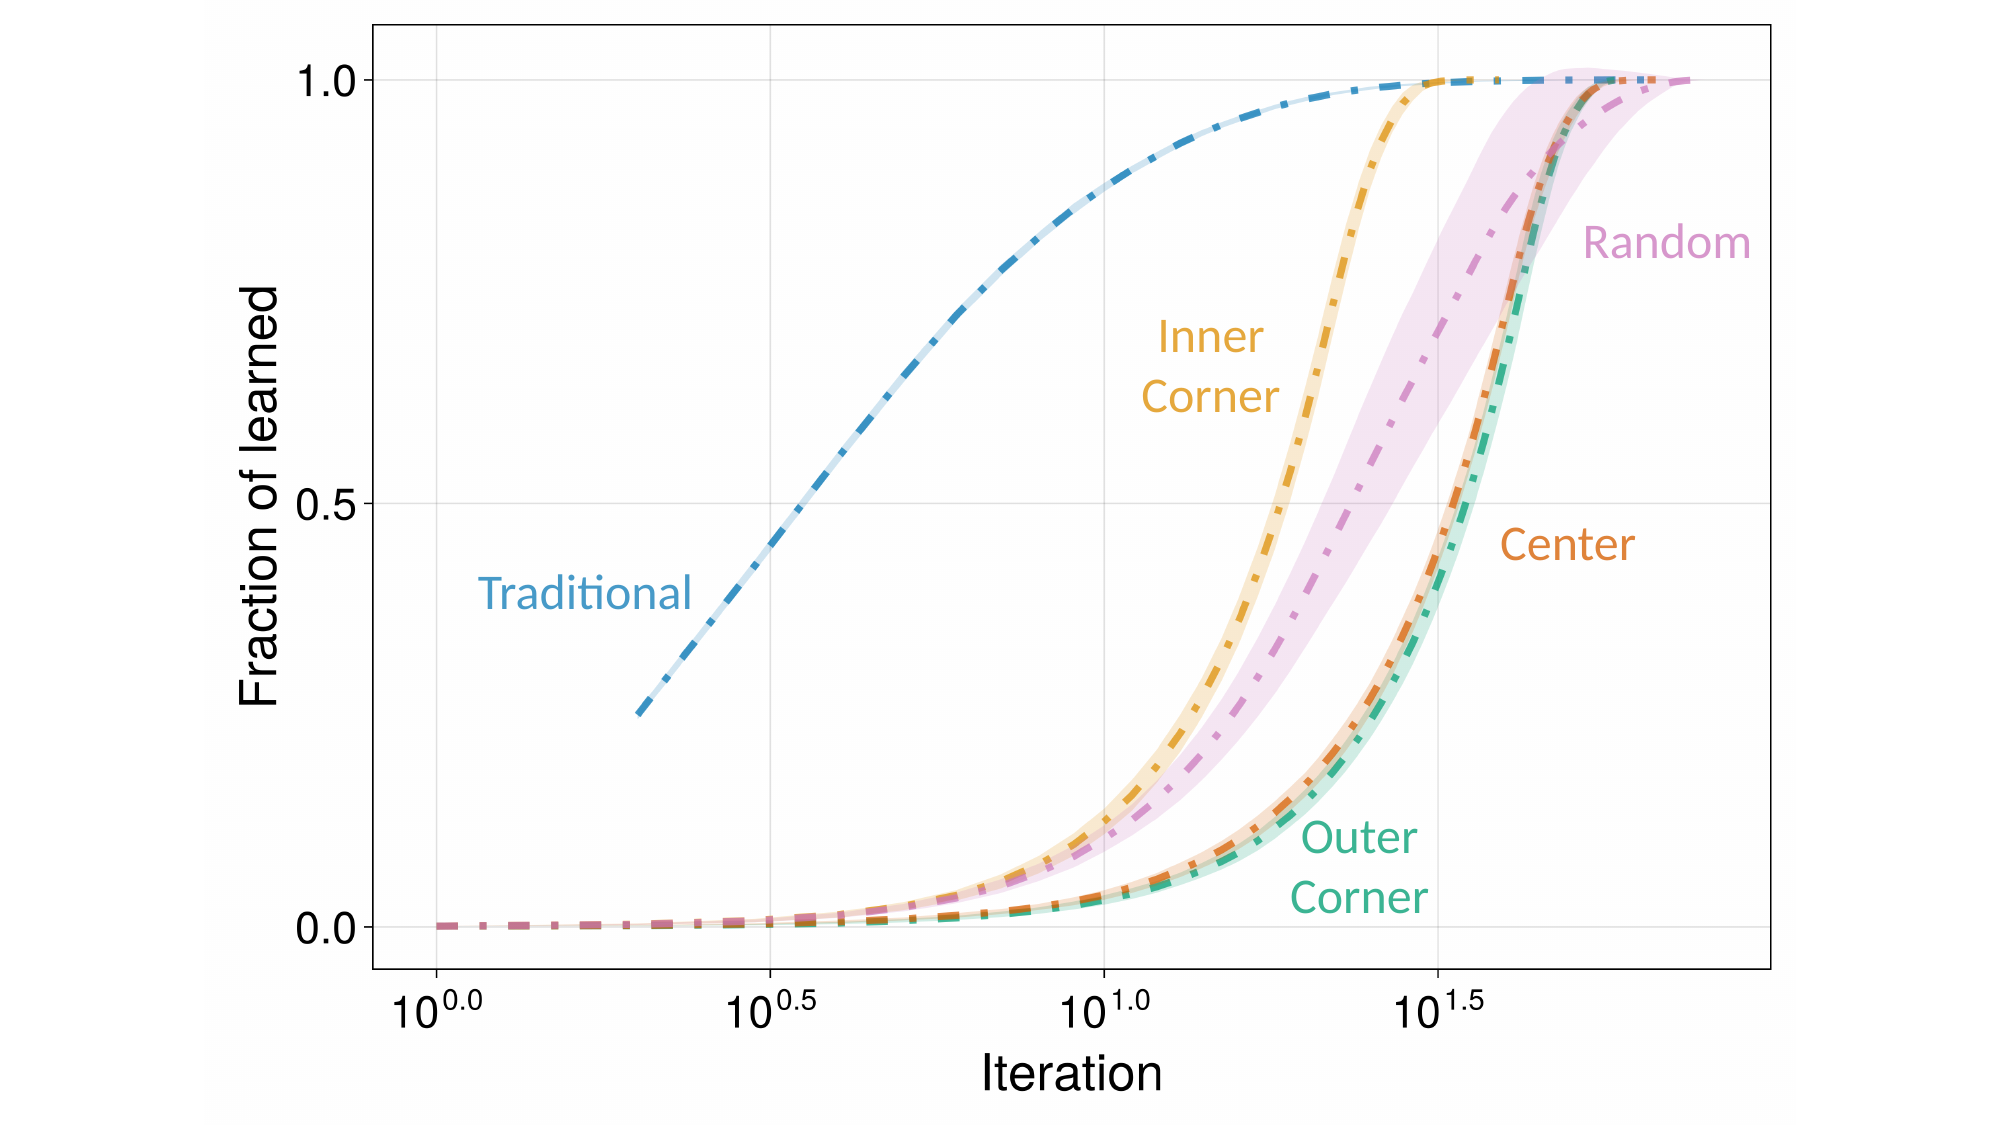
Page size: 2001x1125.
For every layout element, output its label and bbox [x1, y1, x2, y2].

picture [203, 0, 1797, 1125]
